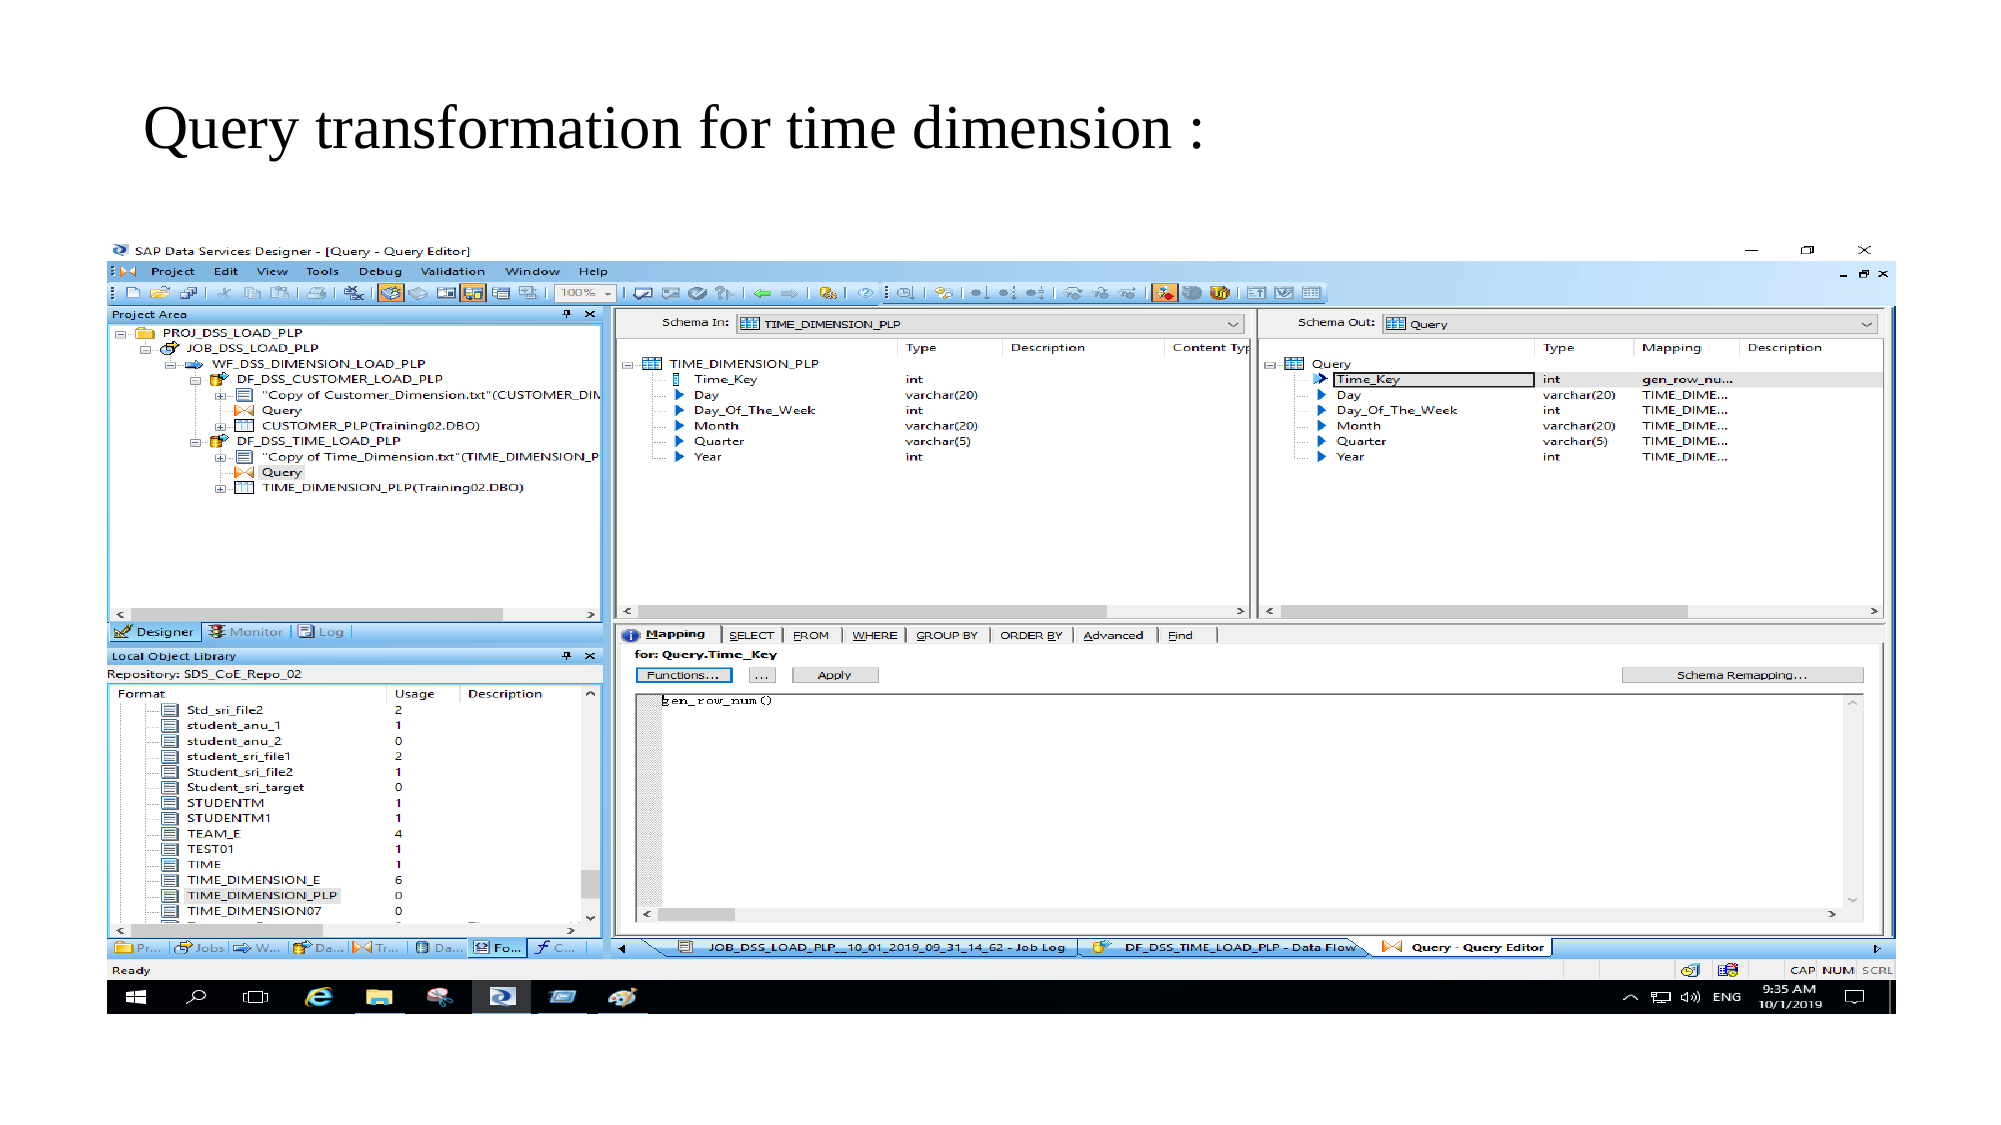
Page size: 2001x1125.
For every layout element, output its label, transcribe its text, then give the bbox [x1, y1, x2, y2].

title Query transformation for time dimension : [128, 59, 1863, 196]
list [107, 241, 1896, 1014]
